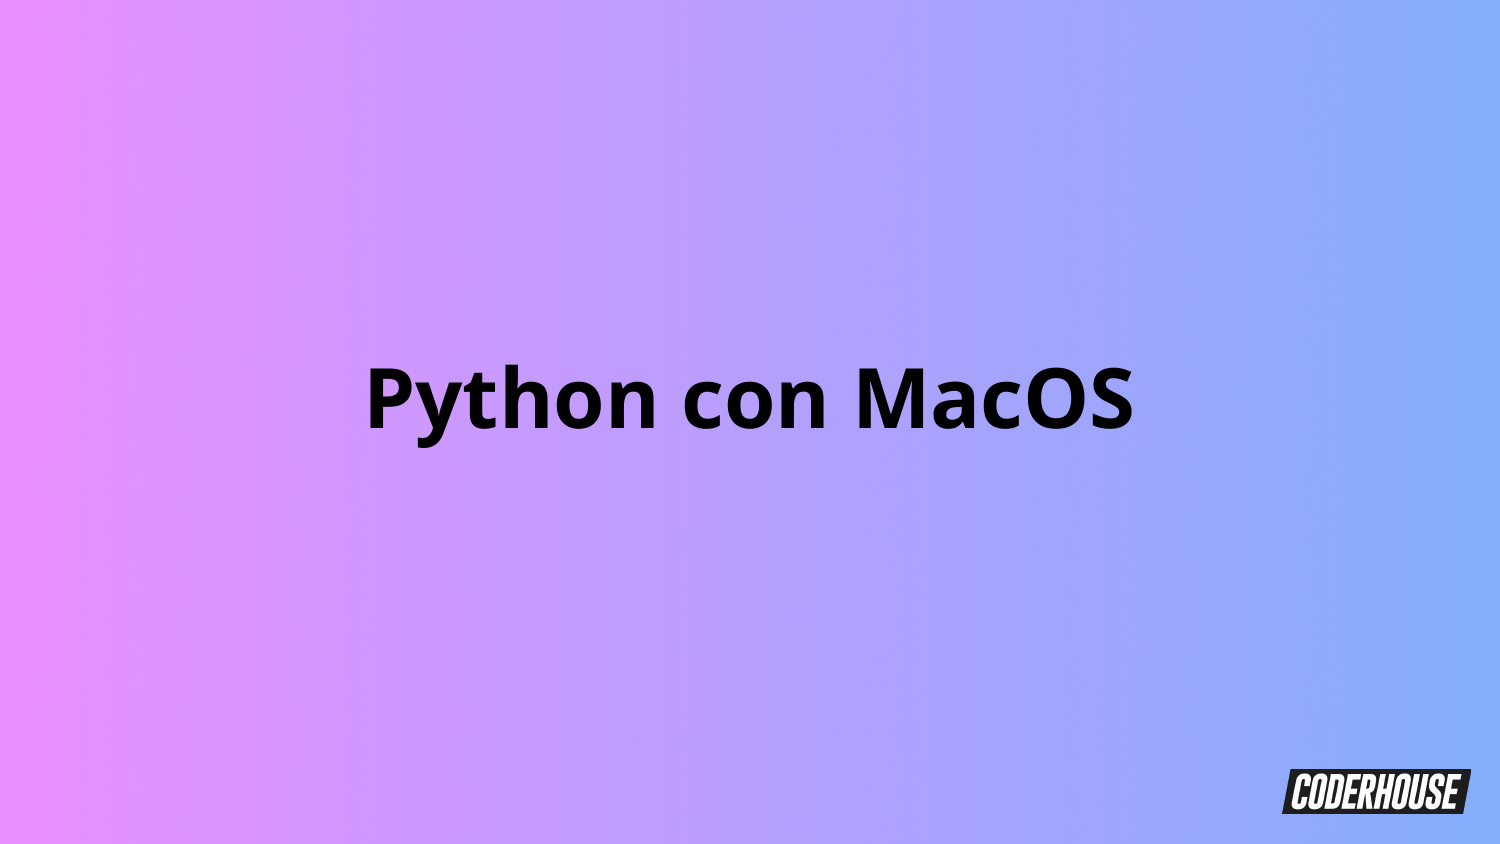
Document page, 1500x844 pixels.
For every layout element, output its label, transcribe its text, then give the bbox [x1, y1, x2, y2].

picture [0, 0, 1500, 844]
text_box Python con MacOS [239, 341, 1261, 462]
